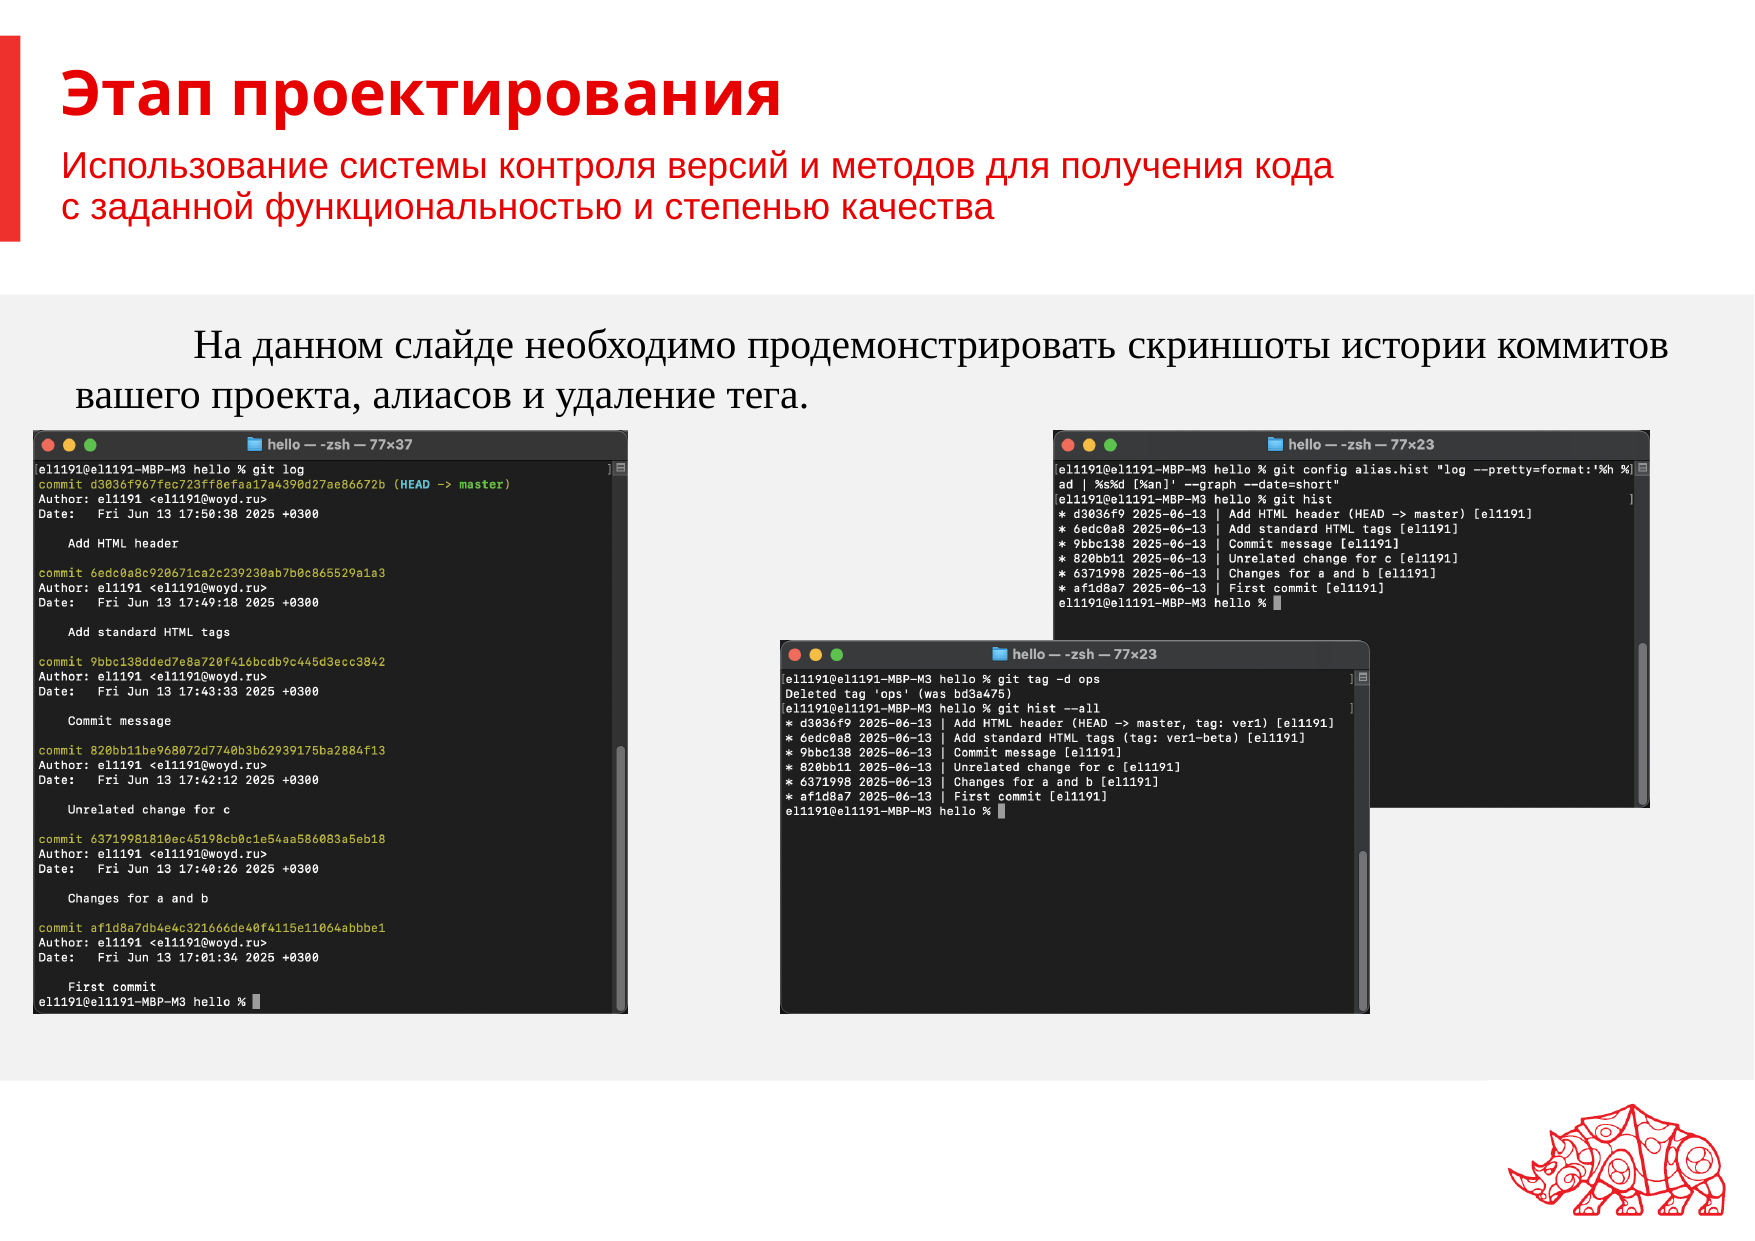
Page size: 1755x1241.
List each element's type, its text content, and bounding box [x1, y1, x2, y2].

picture [33, 430, 629, 1014]
picture [779, 430, 1650, 1014]
text_box На данном слайде необходимо продемонстрировать скриншоты истории коммитов вашего проекта, алиасов и удаление тега. [60, 309, 1685, 425]
title Этап проектирования [60, 0, 1650, 200]
picture [1487, 1080, 1755, 1229]
list Использование системы контроля версий и методов для получения кода с заданной функциональностью и степенью качества [44, 72, 1370, 236]
